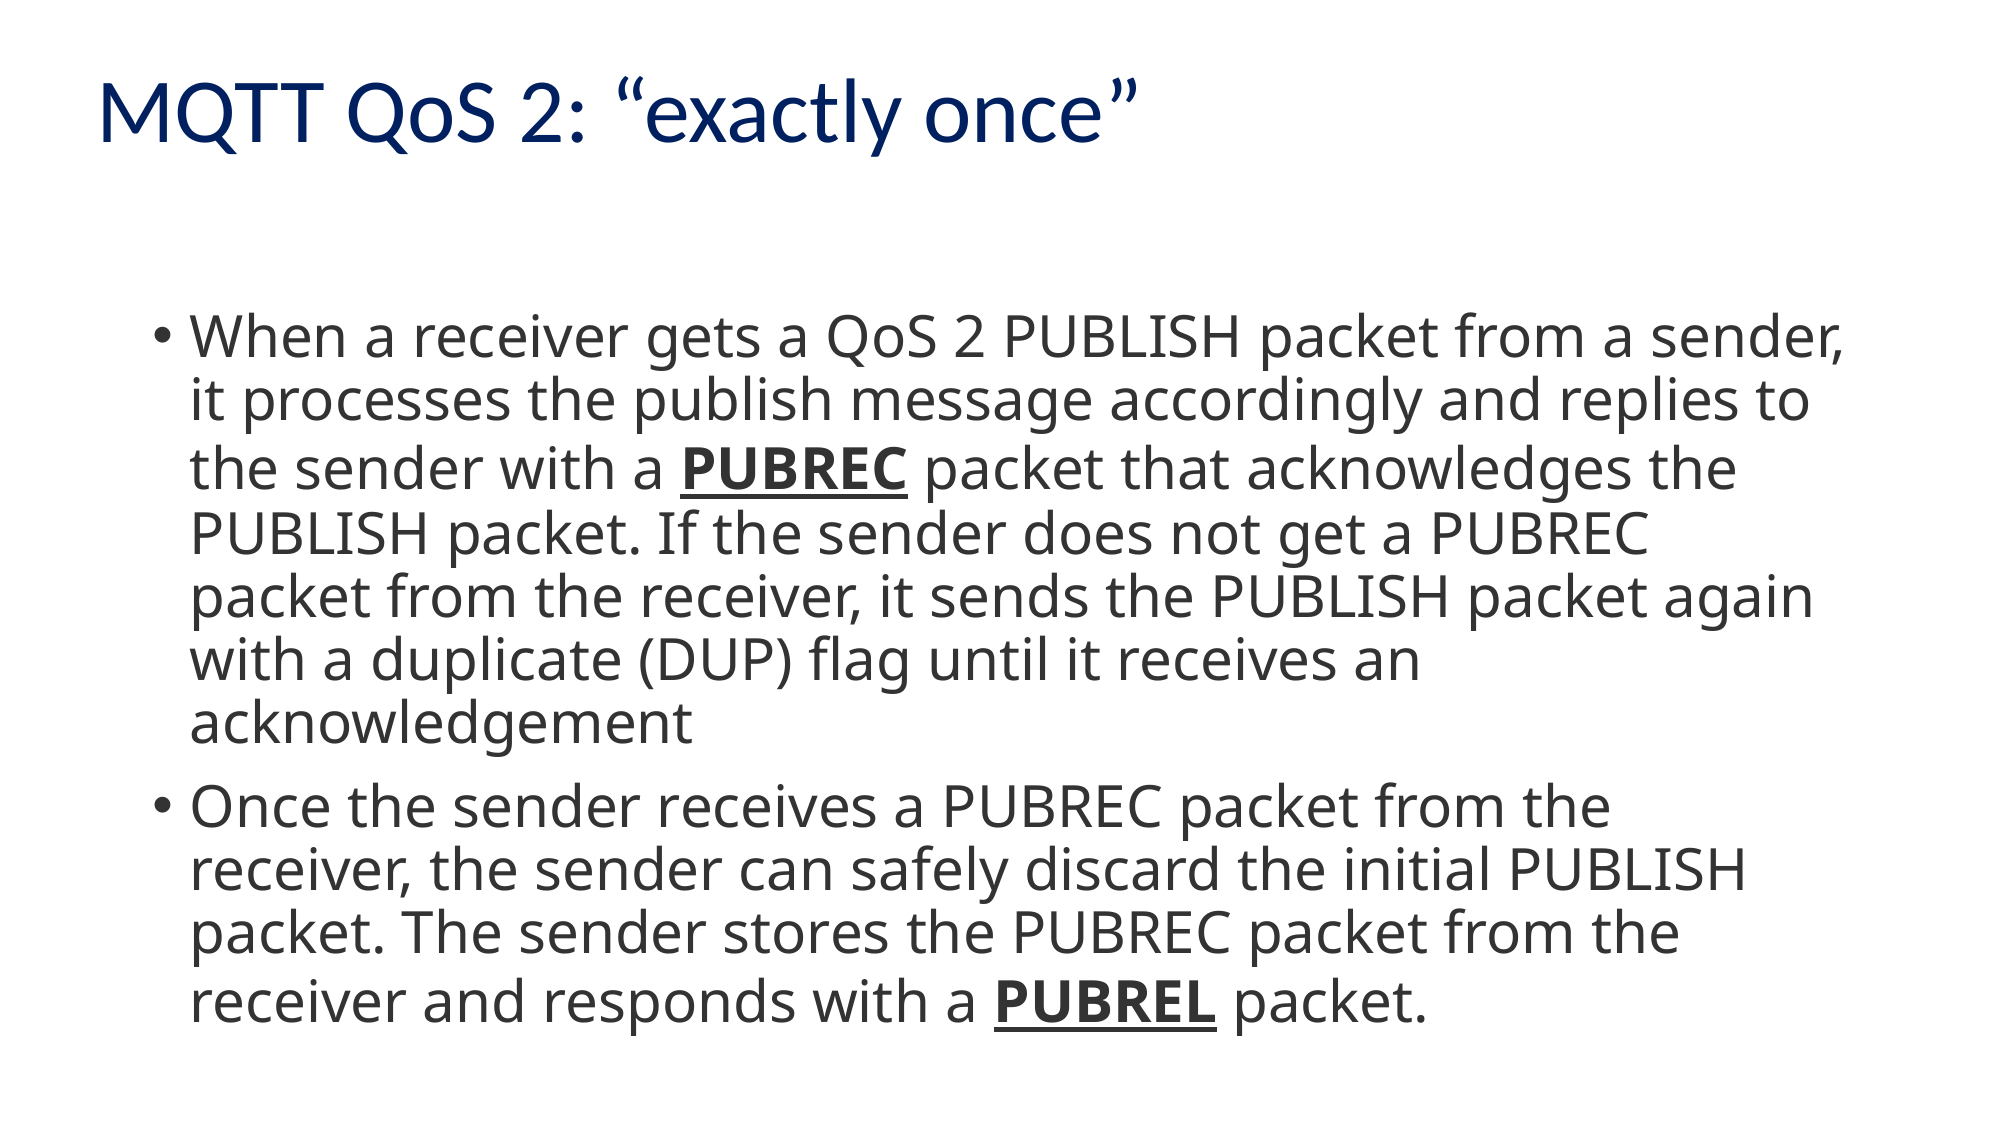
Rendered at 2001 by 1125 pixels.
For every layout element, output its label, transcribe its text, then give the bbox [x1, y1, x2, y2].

title MQTT QoS 2: “exactly once” [81, 3, 1807, 222]
list When a receiver gets a QoS 2 PUBLISH packet from a sender, it processes the publish message accordingly and replies to the sender with a PUBREC packet that acknowledges the PUBLISH packet. If the sender does not get a PUBREC packet from the receiver, it sends the PUBLISH packet again with a duplicate (DUP) flag until it receives an acknowledgement Once the sender receives a PUBREC packet from the receiver, the sender can safely discard the initial PUBLISH packet. The sender stores the PUBREC packet from the receiver and responds with a PUBREL packet. [137, 299, 1863, 1014]
